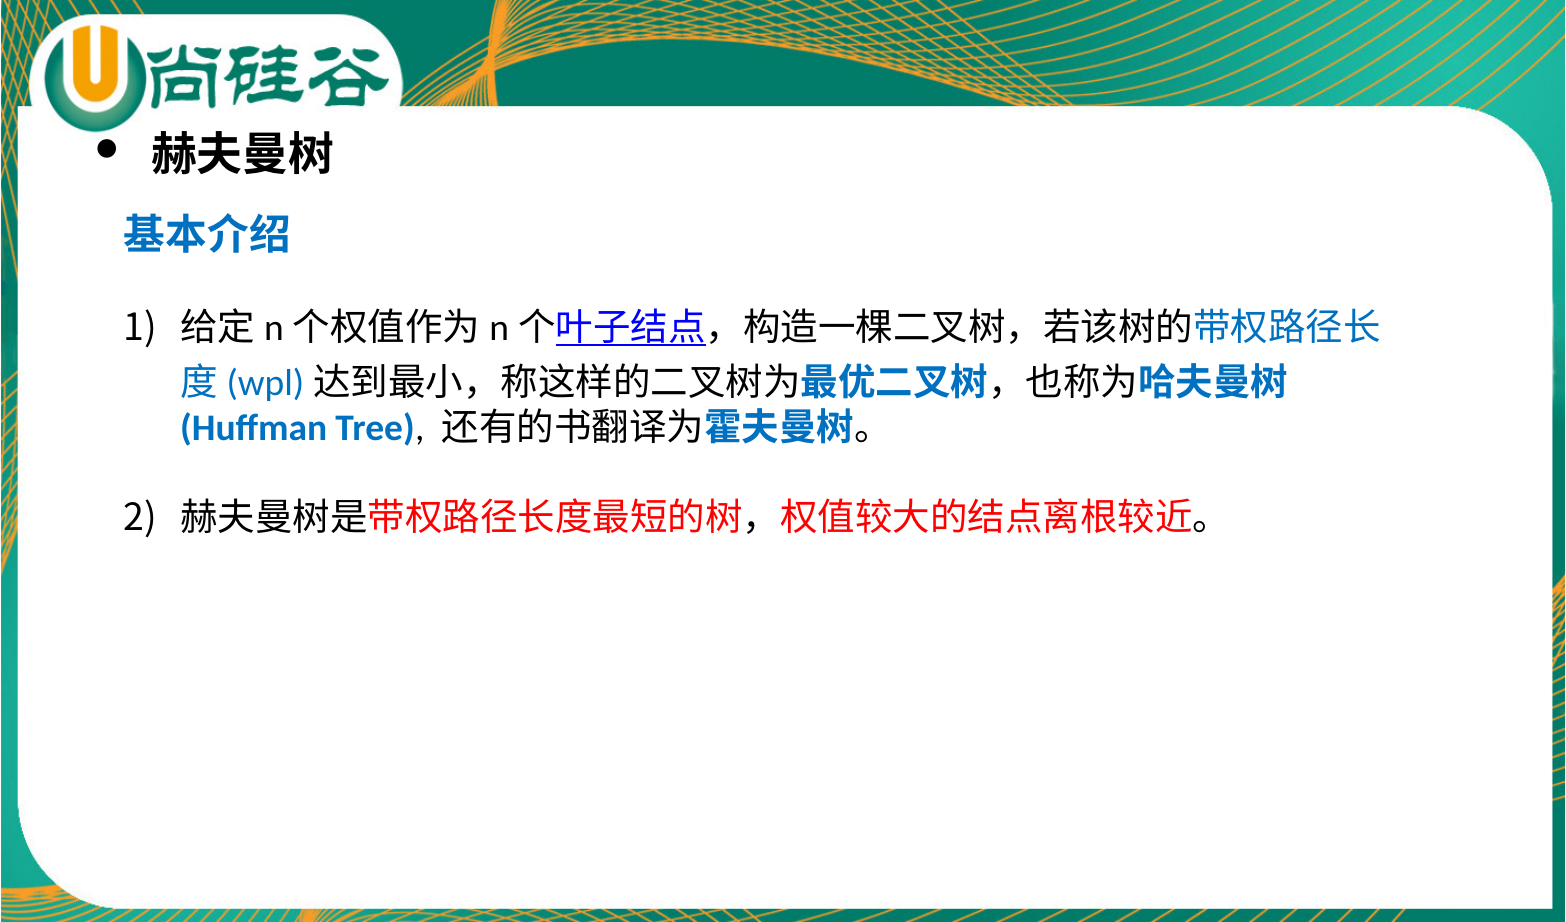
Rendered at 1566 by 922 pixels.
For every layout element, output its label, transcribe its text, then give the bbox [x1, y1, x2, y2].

text_box 赫夫曼树 [79, 123, 1325, 188]
picture [0, 0, 1566, 922]
text_box 基本介绍 给定n个权值作为n个叶子结点，构造一棵二叉树，若该树的带权路径长度(wpl)达到最小，称这样的二叉树为最优二叉树，也称为哈夫曼树(Huffman Tree), 还有的书翻译为霍夫曼树。 赫夫曼树是带权路径长度最短的树，权值较大的结点离根较近。 [109, 200, 1433, 635]
